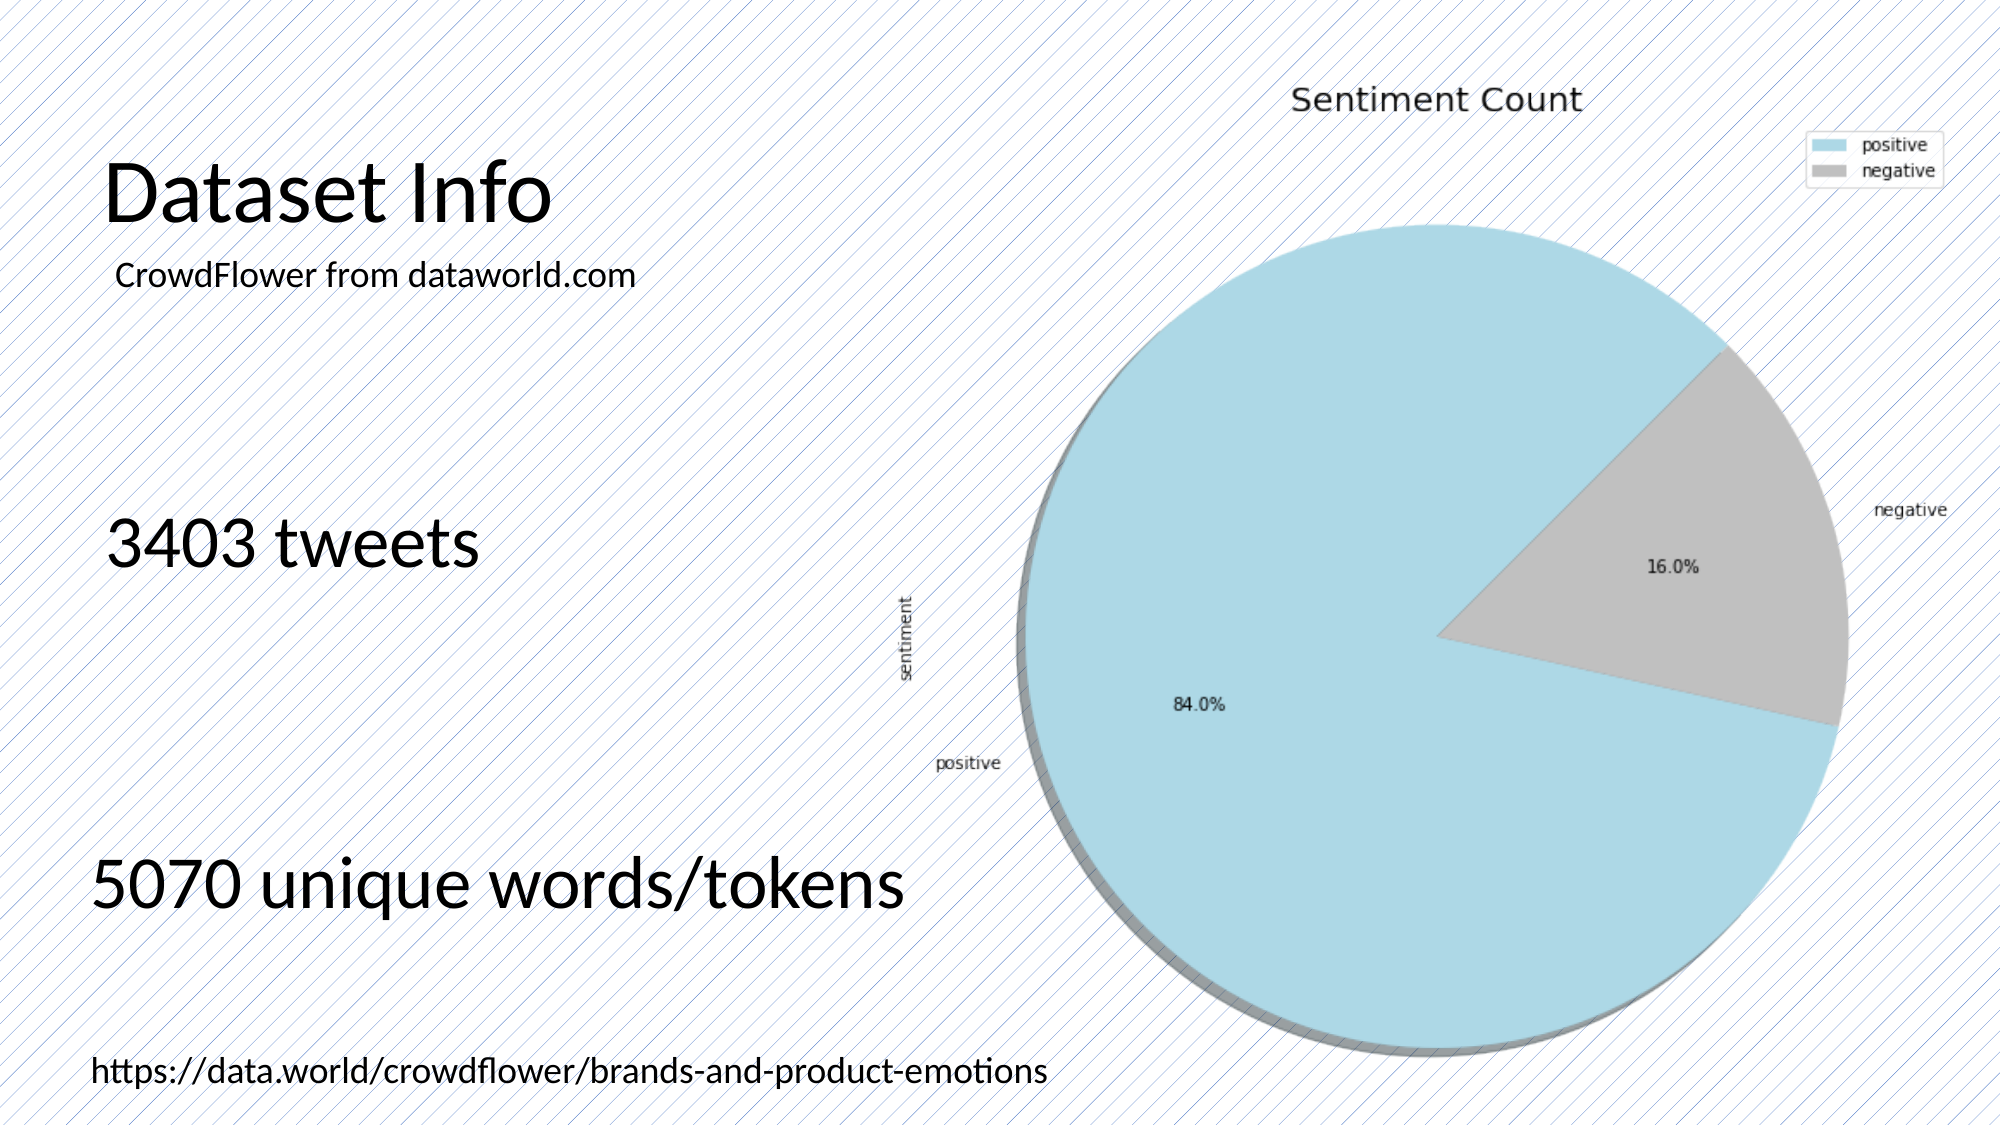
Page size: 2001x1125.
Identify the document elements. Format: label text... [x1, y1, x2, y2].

text_box https://data.world/crowdflower/brands-and-product-emotions [75, 1039, 886, 1099]
text_box 5070 unique words/tokens [75, 826, 886, 931]
title Dataset Info [88, 84, 886, 302]
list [886, 74, 1964, 1125]
text_box CrowdFlower from dataworld.com [100, 243, 653, 303]
text_box 3403 tweets [90, 485, 496, 591]
